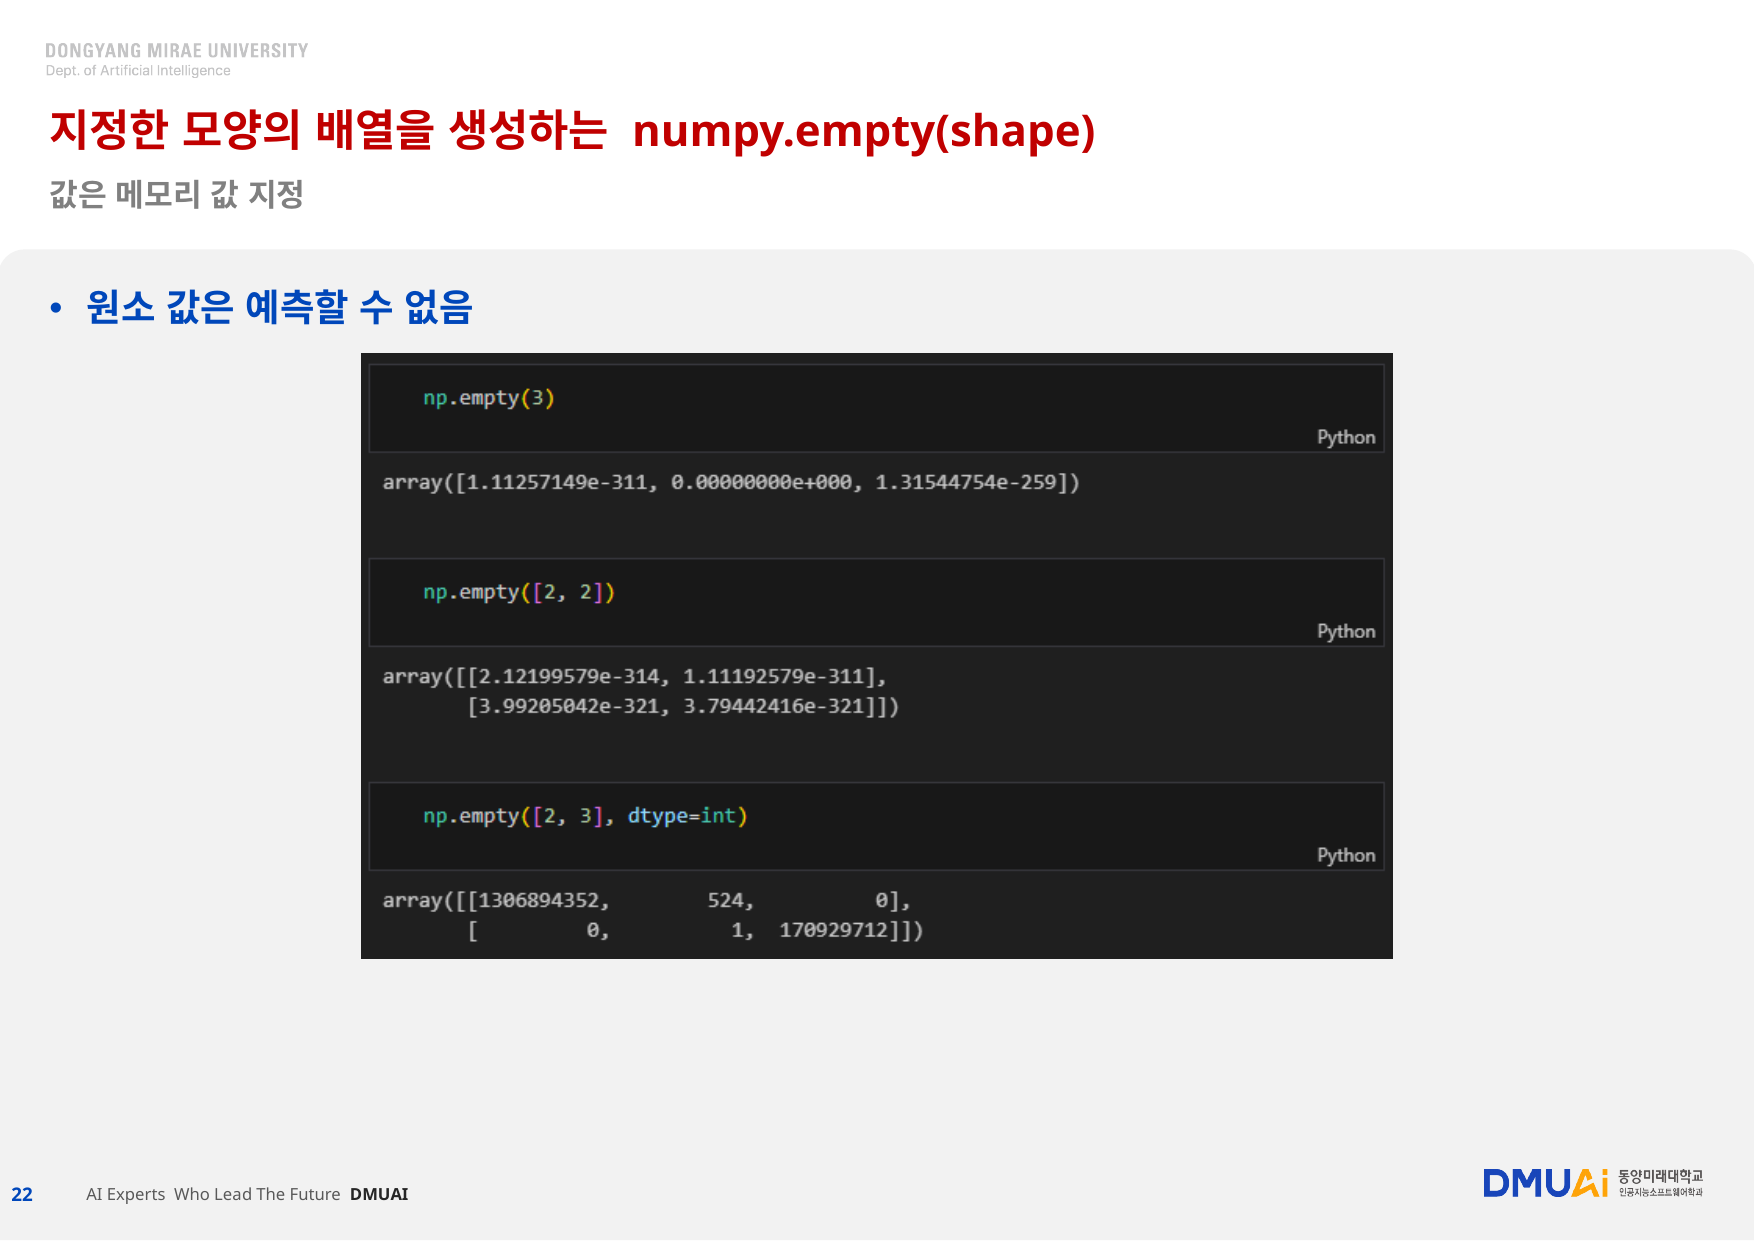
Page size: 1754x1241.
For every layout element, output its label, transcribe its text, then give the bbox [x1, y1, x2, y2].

list 원소 값은 예측할 수 없음 [34, 281, 1703, 1116]
picture [361, 353, 1393, 959]
picture [46, 43, 308, 78]
list 값은 메모리 값 지정 [34, 171, 1754, 222]
title 지정한 모양의 배열을 생성하는 numpy.empty(shape) [34, 101, 1754, 157]
picture [1484, 1169, 1703, 1197]
